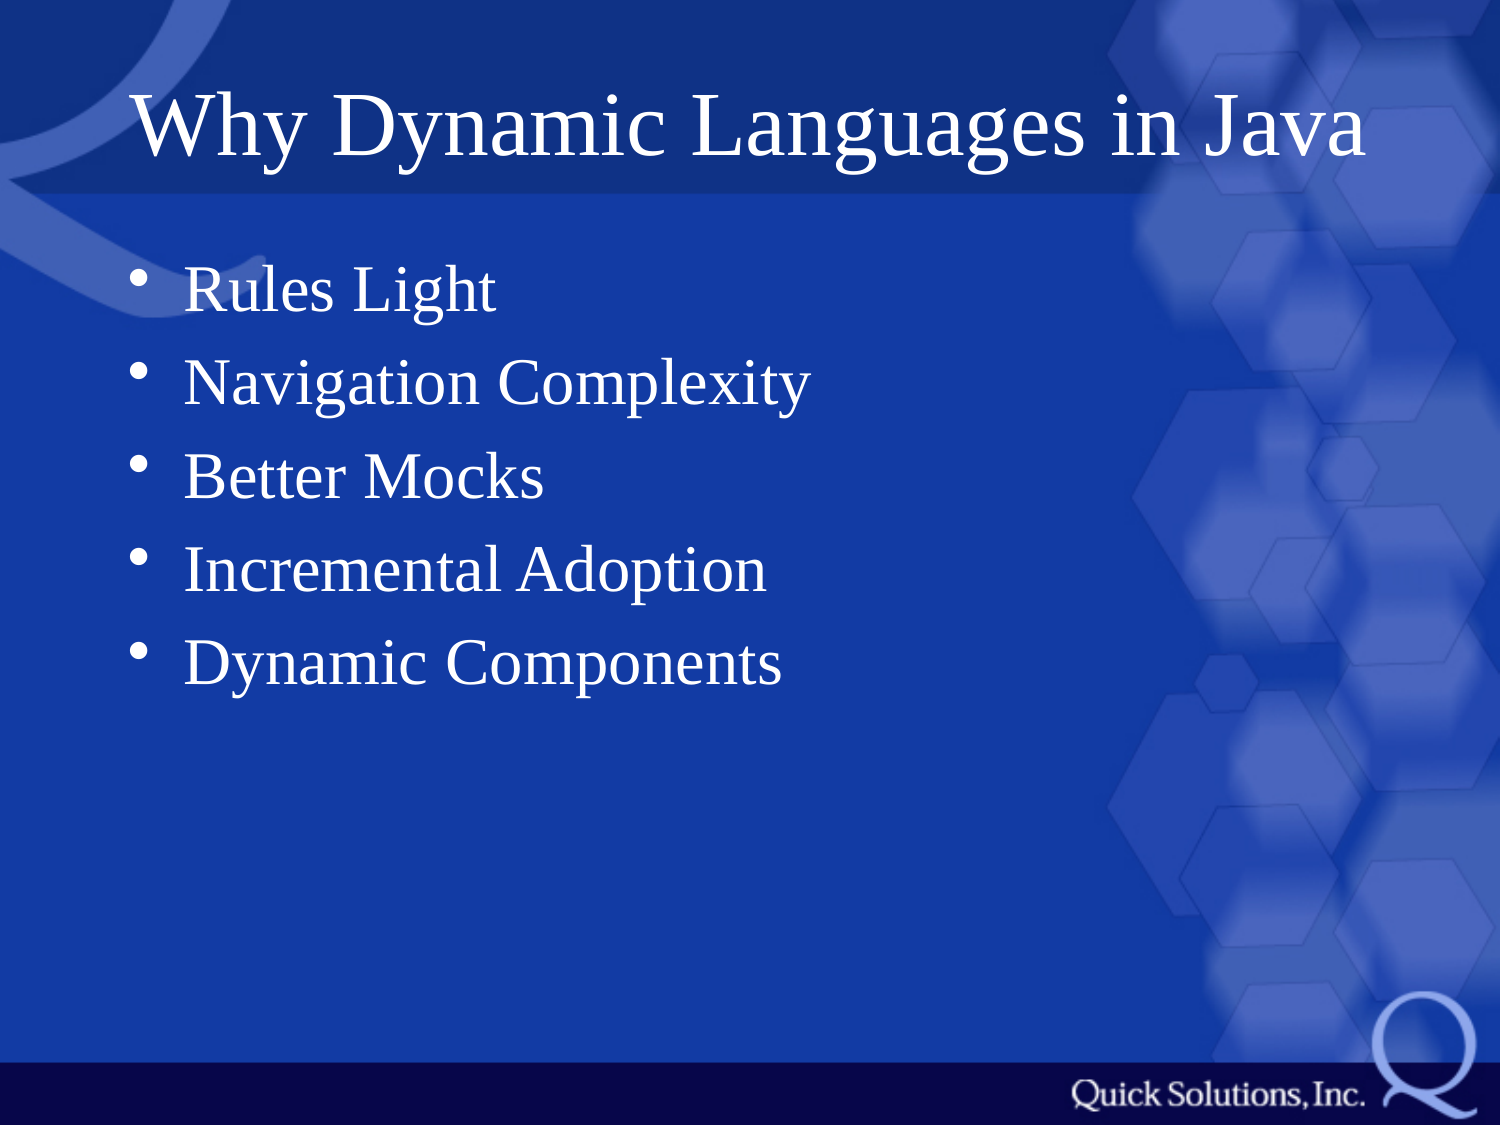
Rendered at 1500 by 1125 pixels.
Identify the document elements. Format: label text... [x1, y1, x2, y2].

title Why Dynamic Languages in Java [112, 49, 1388, 188]
list Rules Light Navigation Complexity Better Mocks Incremental Adoption Dynamic Components [112, 237, 1388, 1001]
picture [0, 0, 1500, 1125]
